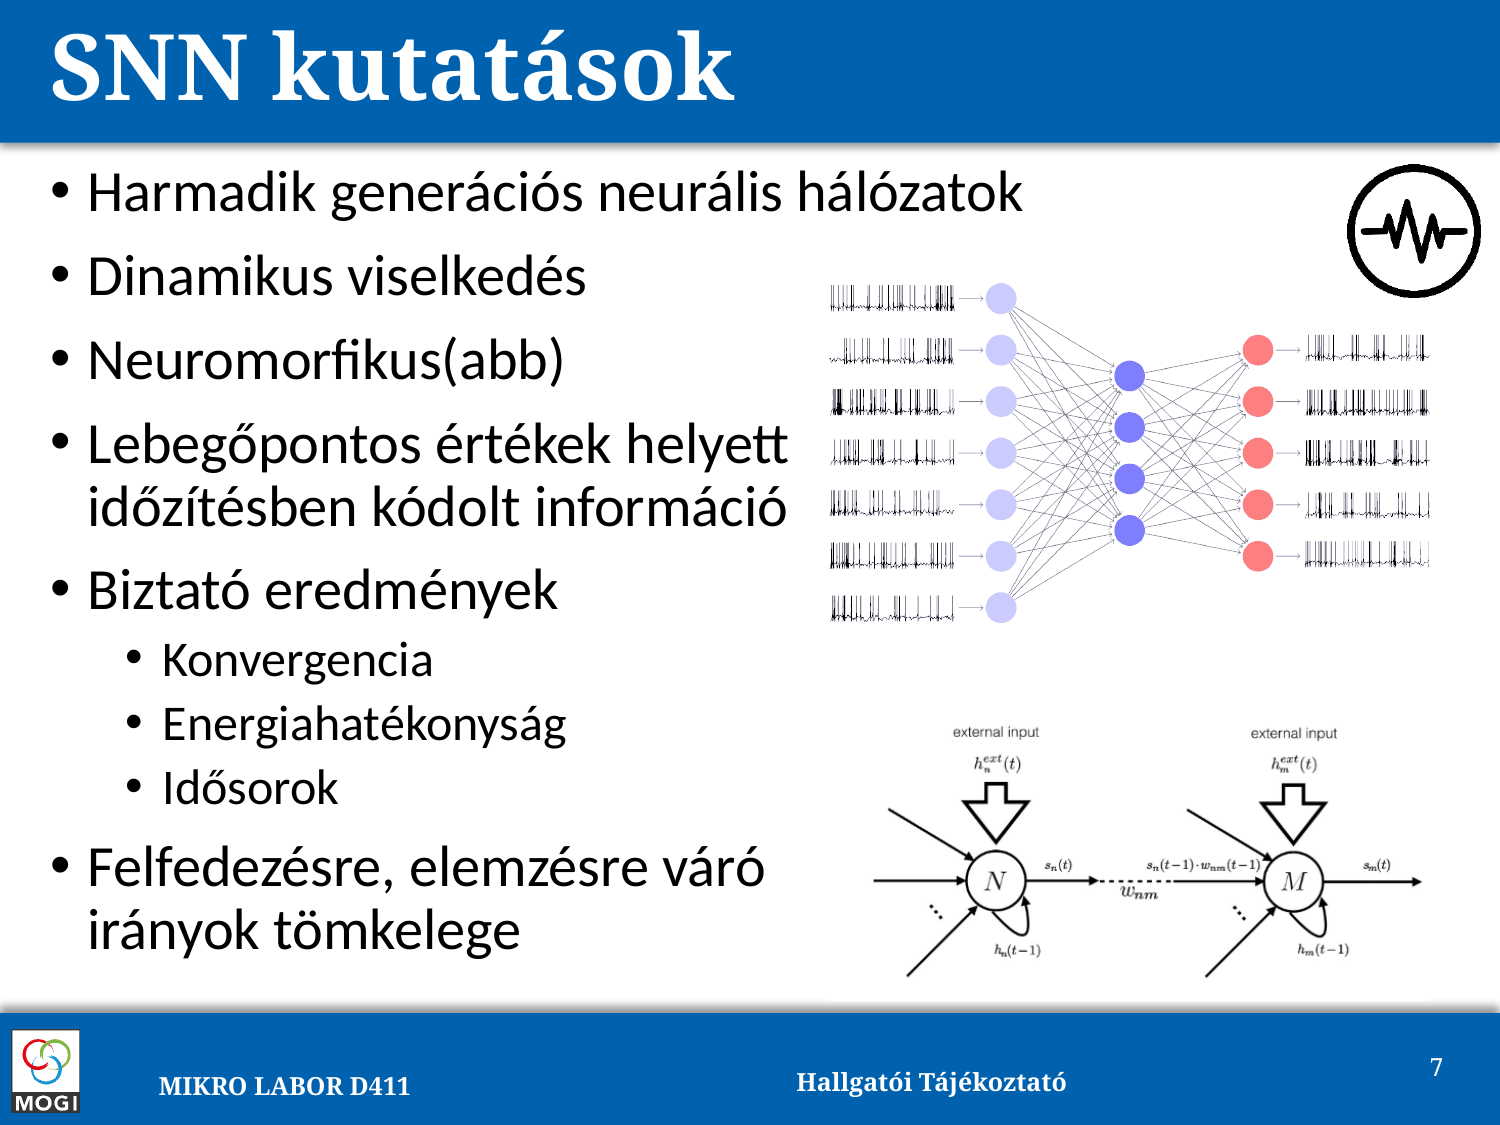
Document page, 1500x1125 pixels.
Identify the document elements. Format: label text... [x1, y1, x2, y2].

picture [829, 164, 1481, 623]
slide_number 7 [1385, 1029, 1488, 1107]
list Harmadik generációs neurális hálózatok Dinamikus viselkedés Neuromorfikus(abb) Lebegőpontos értékek helyett időzítésben kódolt információ Biztató eredmények Konvergencia Energiahatékonyság Idősorok Felfedezésre, elemzésre váró irányok tömkelege [35, 153, 1464, 1001]
title SNN kutatások [35, 17, 1464, 125]
picture [11, 1029, 80, 1113]
slide_number MIKRO Labor D411 [91, 1029, 479, 1109]
picture [829, 698, 1430, 1001]
footer Hallgatói Tájékoztató [490, 1029, 1374, 1109]
